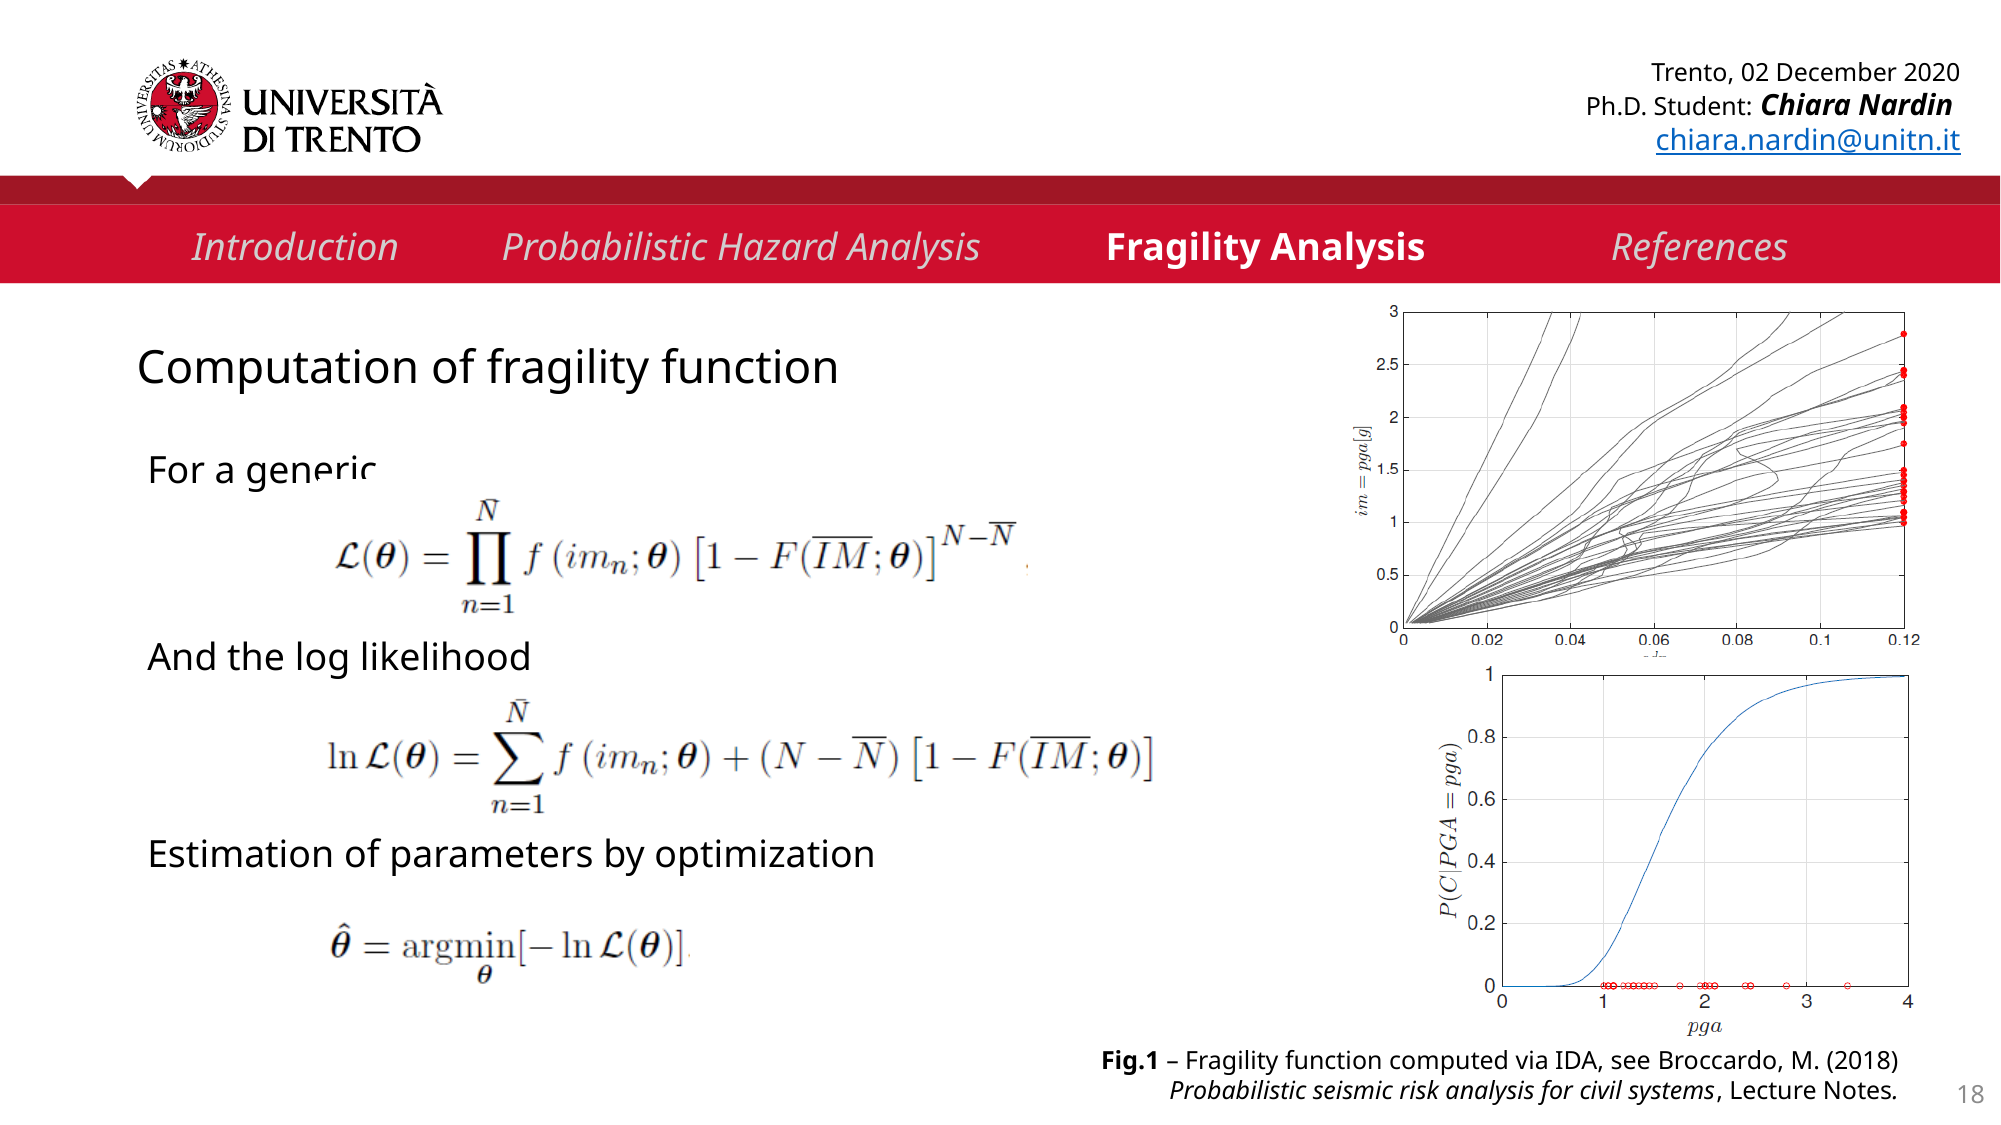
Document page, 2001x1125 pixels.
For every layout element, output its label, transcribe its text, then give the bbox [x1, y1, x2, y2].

picture [0, 0, 2001, 1125]
table_header Introduction [122, 213, 470, 273]
table_header Probabilistic Hazard Analysis [470, 213, 1013, 273]
table_header References [1518, 213, 1881, 273]
text_box Fig.1 – Fragility function computed via IDA, see Broccardo, M. (2018) Probabilistic seismic risk analysis for civil systems, Lecture Notes. [1027, 1037, 1914, 1112]
text_box Trento, 02 December 2020 Ph.D. Student: Chiara Nardin chiara.nardin@unitn.it [1401, 48, 1976, 169]
list Computation of fragility function [121, 336, 1229, 408]
slide_number 18 [1857, 1065, 2000, 1125]
table_header Fragility Analysis [1013, 213, 1518, 273]
